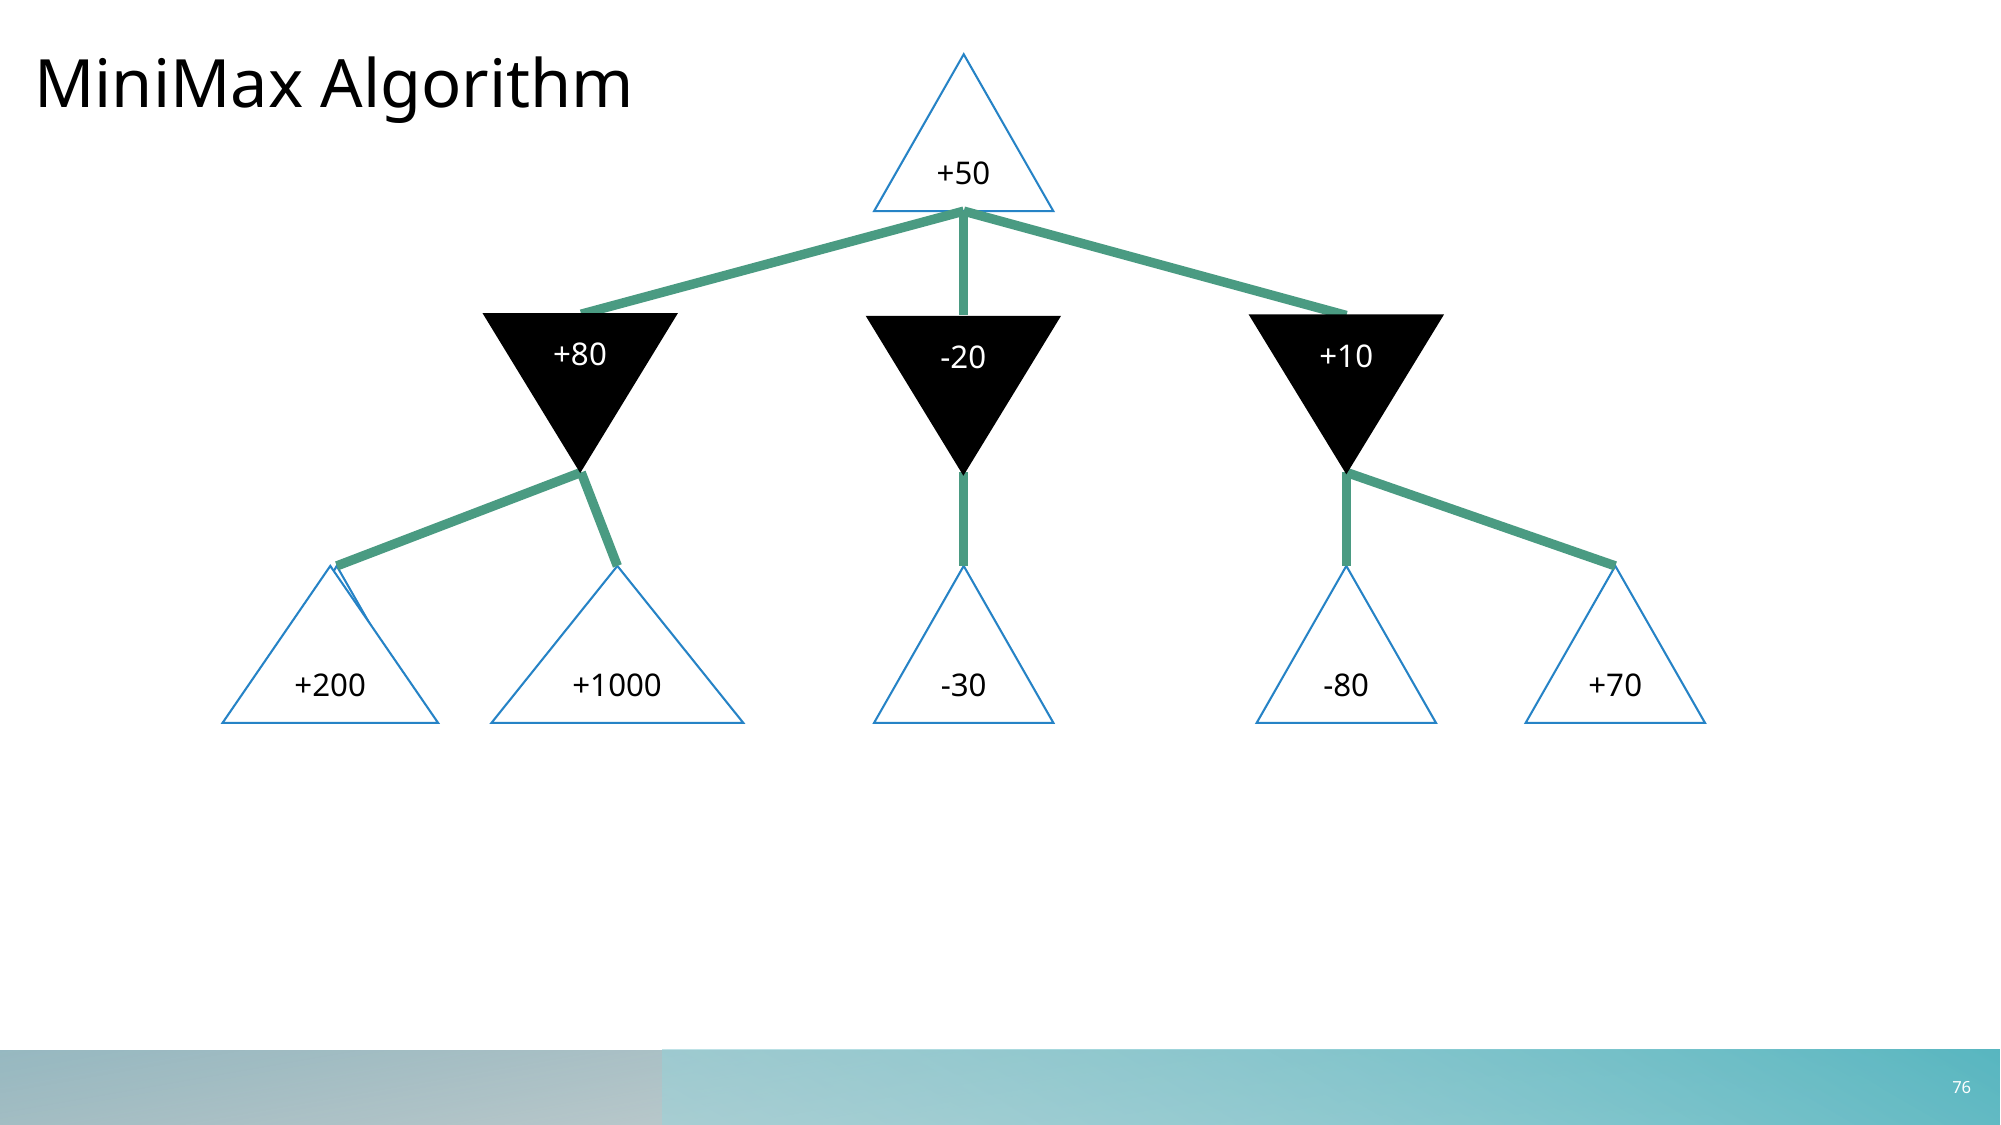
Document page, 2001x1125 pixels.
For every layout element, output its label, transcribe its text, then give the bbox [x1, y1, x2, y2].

text_box +70 [1523, 565, 1707, 724]
text_box -80 [1254, 566, 1438, 724]
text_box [582, 472, 618, 566]
text_box +10 [1249, 314, 1445, 474]
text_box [336, 472, 582, 566]
text_box MiniMax Algorithm [19, 33, 650, 128]
text_box +50 [872, 52, 1055, 211]
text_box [1346, 472, 1616, 566]
text_box +80 [482, 313, 677, 472]
text_box -30 [872, 566, 1056, 724]
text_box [963, 211, 1347, 316]
slide_number 75 [1914, 1051, 1987, 1125]
text_box +1000 [489, 566, 746, 724]
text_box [581, 211, 963, 315]
text_box -20 [865, 315, 1061, 476]
text_box +20 [334, 565, 366, 614]
text_box +200 [220, 564, 441, 724]
